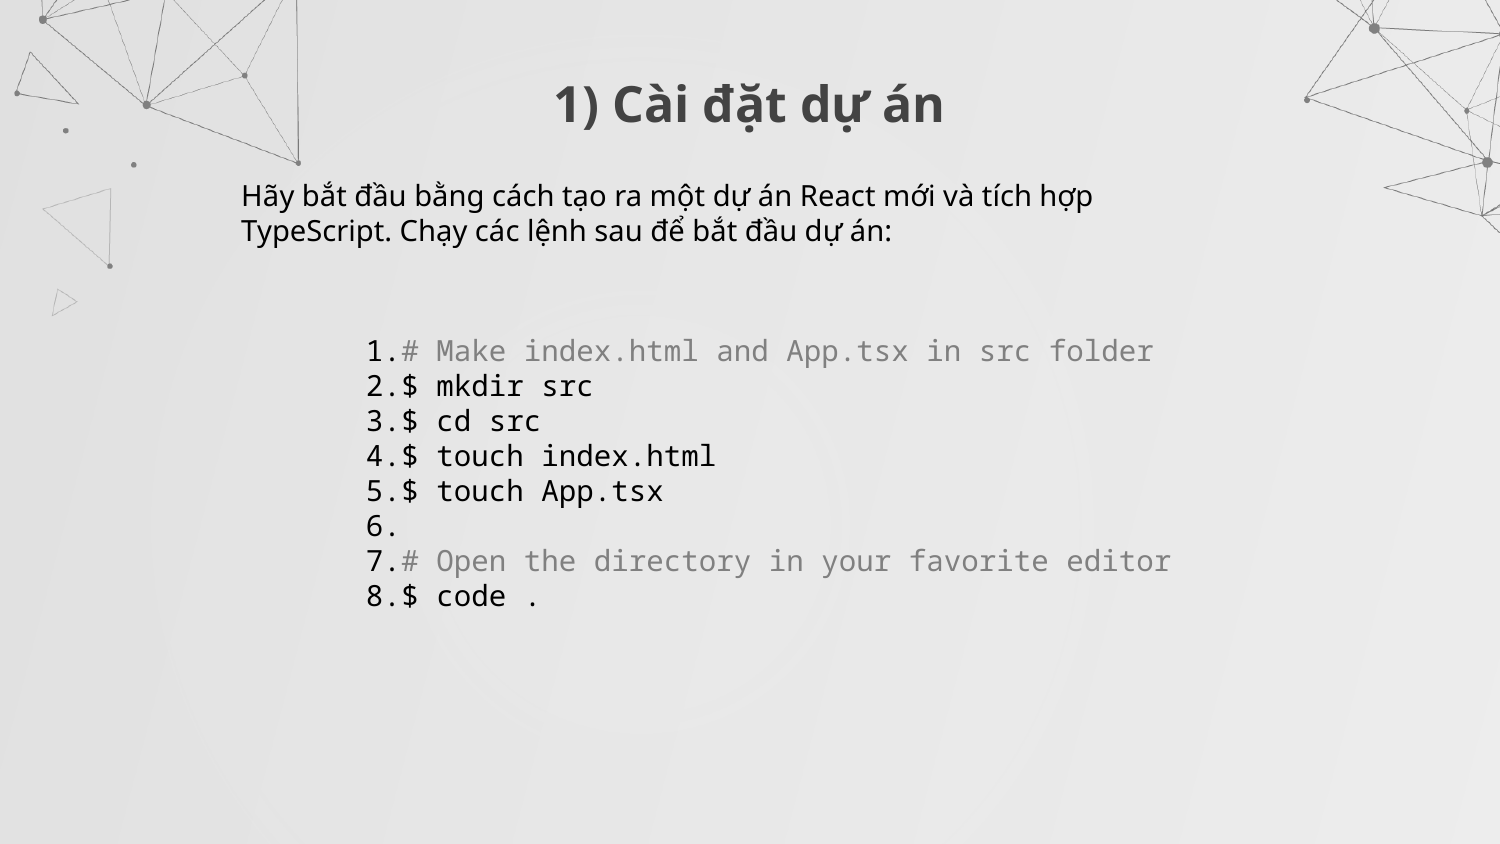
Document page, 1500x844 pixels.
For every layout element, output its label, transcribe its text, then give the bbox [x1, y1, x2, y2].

title 1) Cài đặt dự án [322, 57, 1178, 170]
picture [0, 0, 1500, 844]
text_box # Make index.html and App.tsx in src folder $ mkdir src $ cd src $ touch index.html $ touch App.tsx # Open the directory in your favorite editor $ code . [351, 325, 1381, 620]
text_box Hãy bắt đầu bằng cách tạo ra một dự án React mới và tích hợp TypeScript. Chạy các lệnh sau để bắt đầu dự án: [226, 170, 1267, 255]
